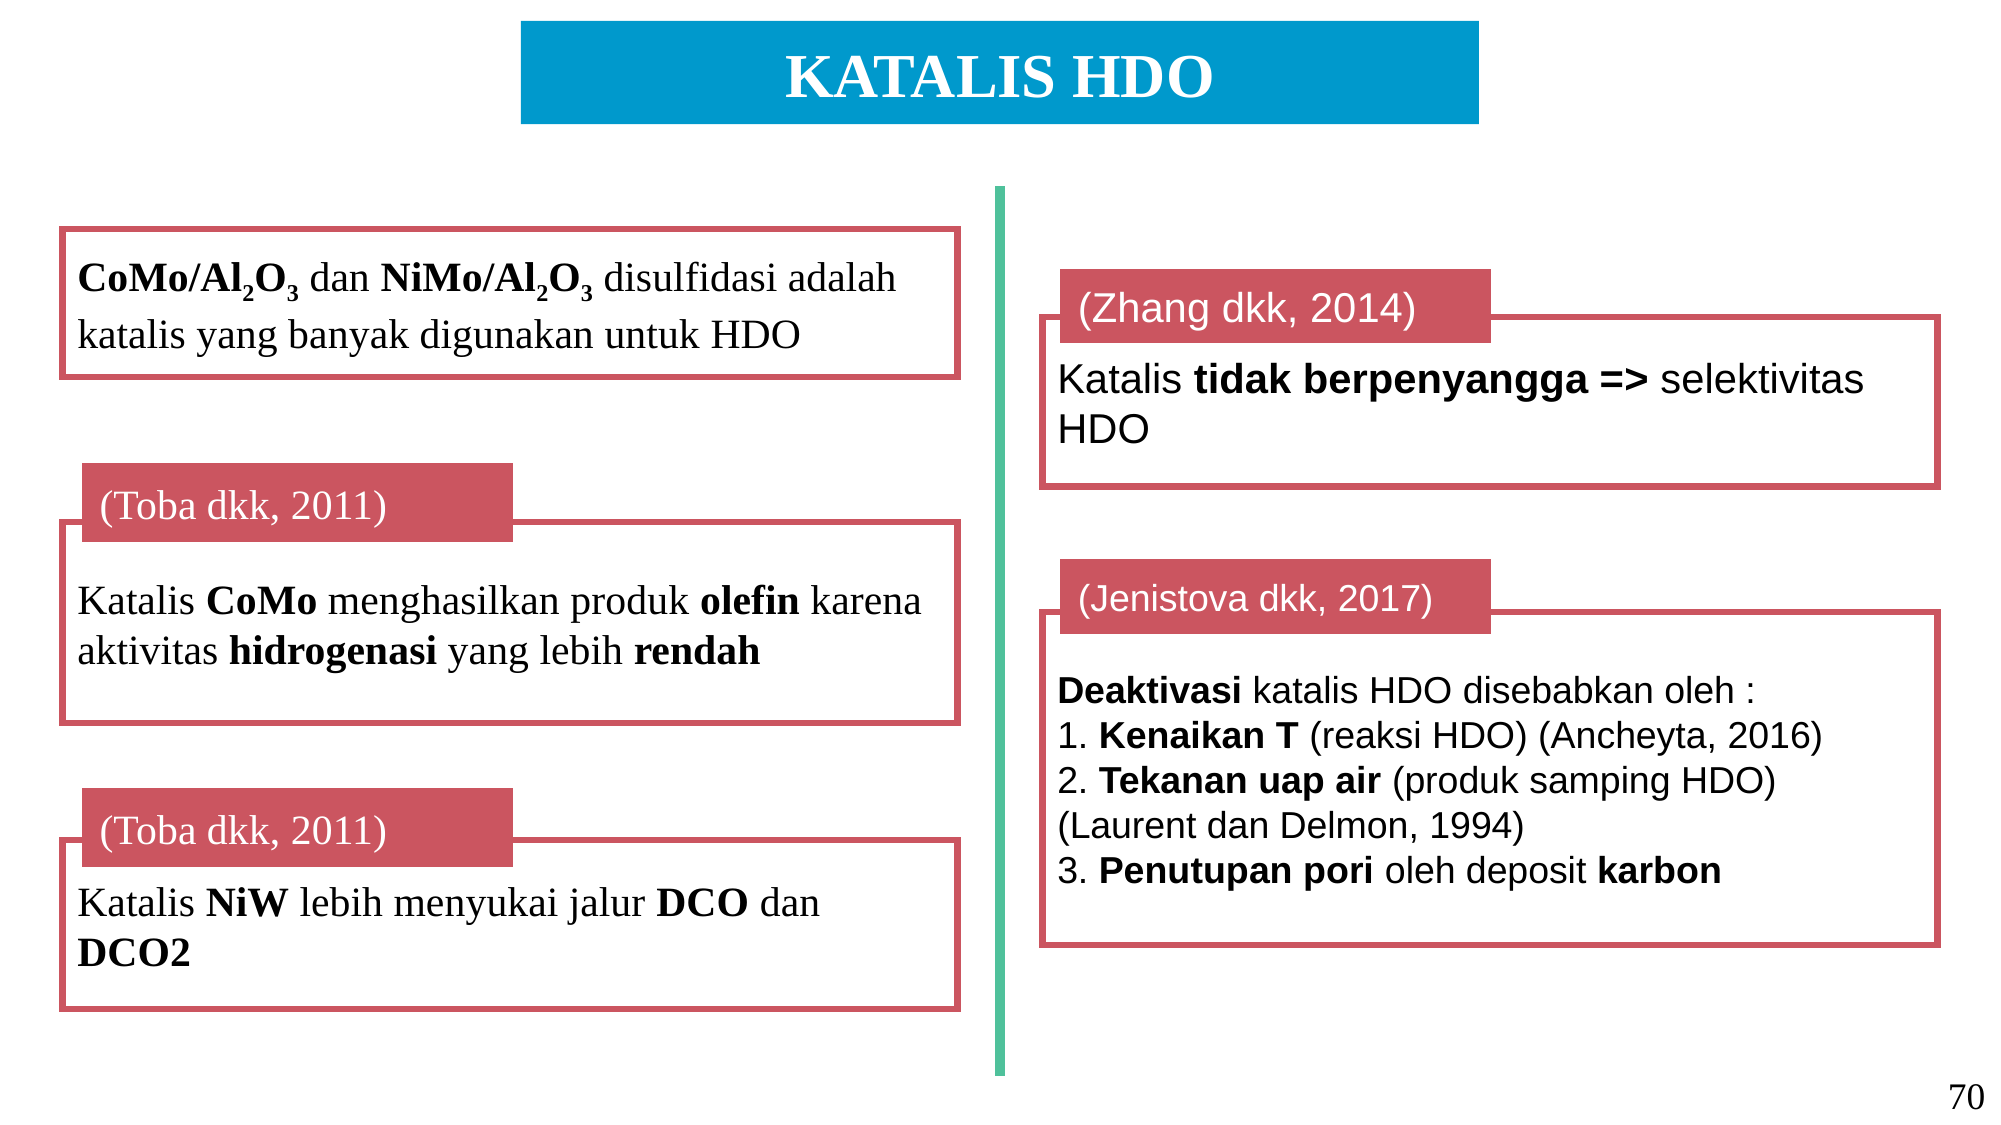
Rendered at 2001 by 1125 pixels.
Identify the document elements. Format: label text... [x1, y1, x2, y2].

text_box CoMo/Al2O3 dan NiMo/Al2O3 disulfidasi adalah katalis yang banyak digunakan untuk HDO [61, 228, 958, 378]
text_box (Toba dkk, 2011) [84, 790, 511, 865]
text_box (Jenistova dkk, 2017) [1062, 561, 1489, 632]
text_box Katalis CoMo menghasilkan produk olefin karena aktivitas hidrogenasi yang lebih rendah [61, 521, 958, 724]
text_box Deaktivasi katalis HDO disebabkan oleh : 1. Kenaikan T (reaksi HDO) (Ancheyta, 2016) 2. Tekanan uap air (produk samping HDO) (Laurent dan Delmon, 1994) 3. Penutupan pori oleh deposit karbon [1041, 611, 1938, 946]
text_box Katalis NiW lebih menyukai jalur DCO dan DCO2 [61, 839, 958, 1010]
text_box KATALIS HDO [520, 20, 1480, 125]
text_box (Toba dkk, 2011) [84, 465, 511, 540]
text_box (Zhang dkk, 2014) [1062, 271, 1489, 341]
